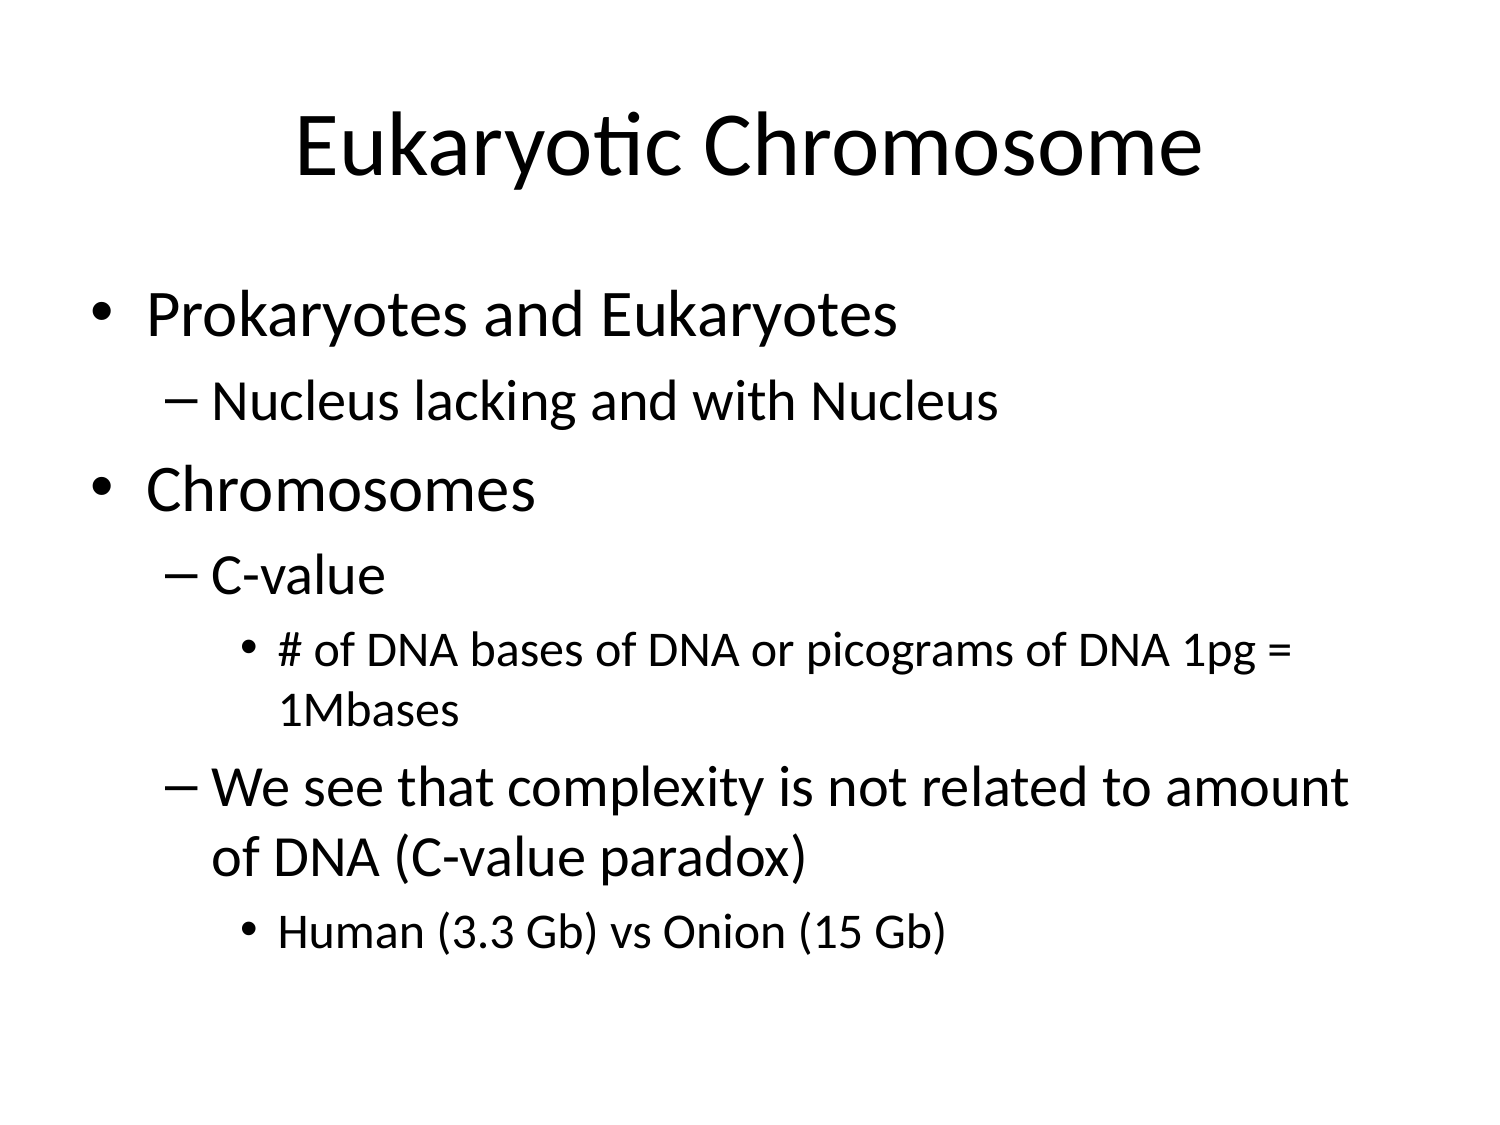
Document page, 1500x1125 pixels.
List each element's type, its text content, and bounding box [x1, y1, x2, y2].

list Prokaryotes and Eukaryotes Nucleus lacking and with Nucleus Chromosomes C-value # of DNA bases of DNA or picograms of DNA 1pg = 1Mbases We see that complexity is not related to amount of DNA (C-value paradox) Human (3.3 Gb) vs Onion (15 Gb) [75, 262, 1425, 1005]
title Eukaryotic Chromosome [75, 45, 1425, 233]
